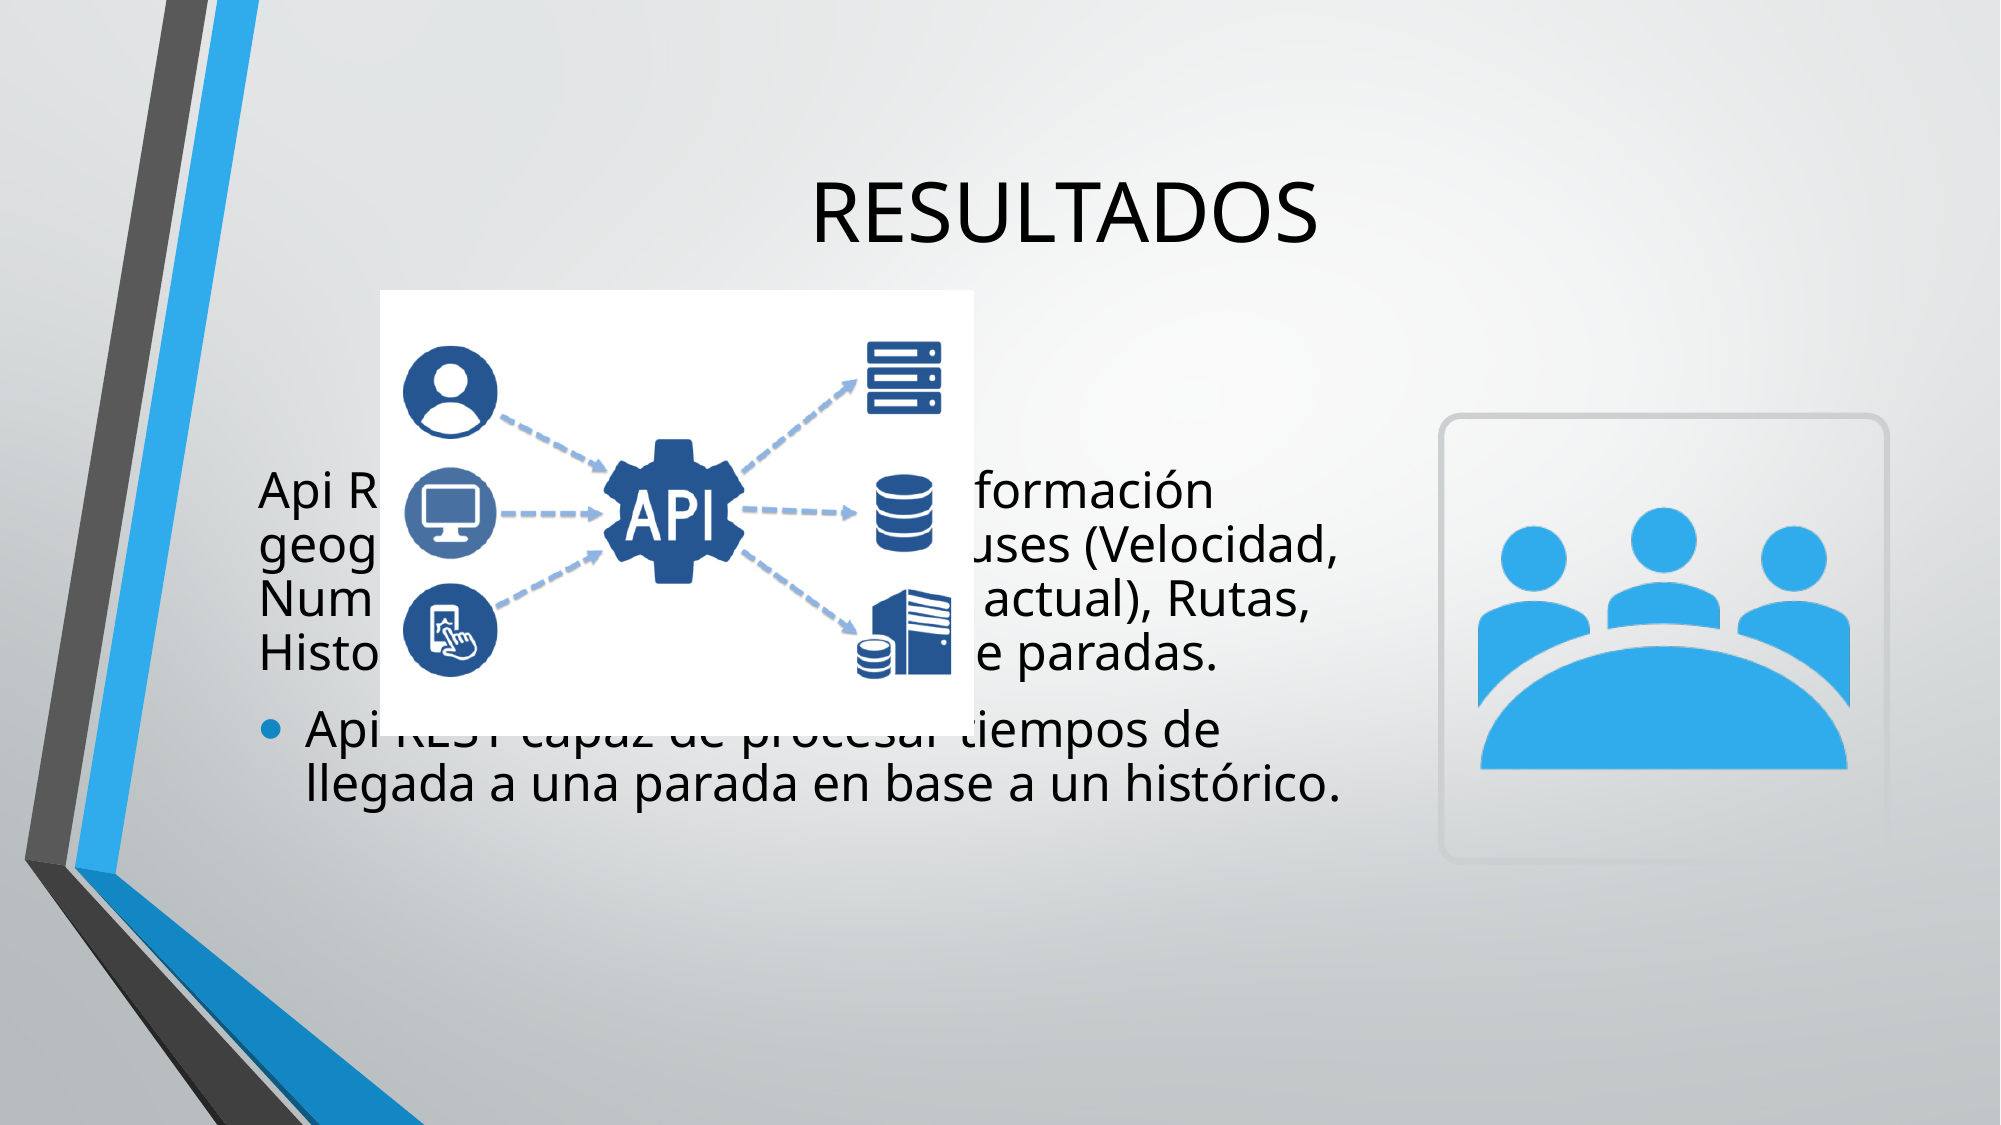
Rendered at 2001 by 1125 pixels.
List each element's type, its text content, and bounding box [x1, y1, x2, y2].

title RESULTADOS [243, 112, 1887, 307]
text_box [975, 537, 1025, 588]
picture [380, 290, 975, 736]
picture [1440, 415, 1888, 862]
list Api REST capaz de gestionar información geográfica: estado actual de buses (Velocidad, Num Usuarios, Linea, posición actual), Rutas, Historial de Buses, ubicación de paradas. Api REST capaz de procesar tiempos de llegada a una parada en base a un histórico. [243, 327, 1369, 950]
